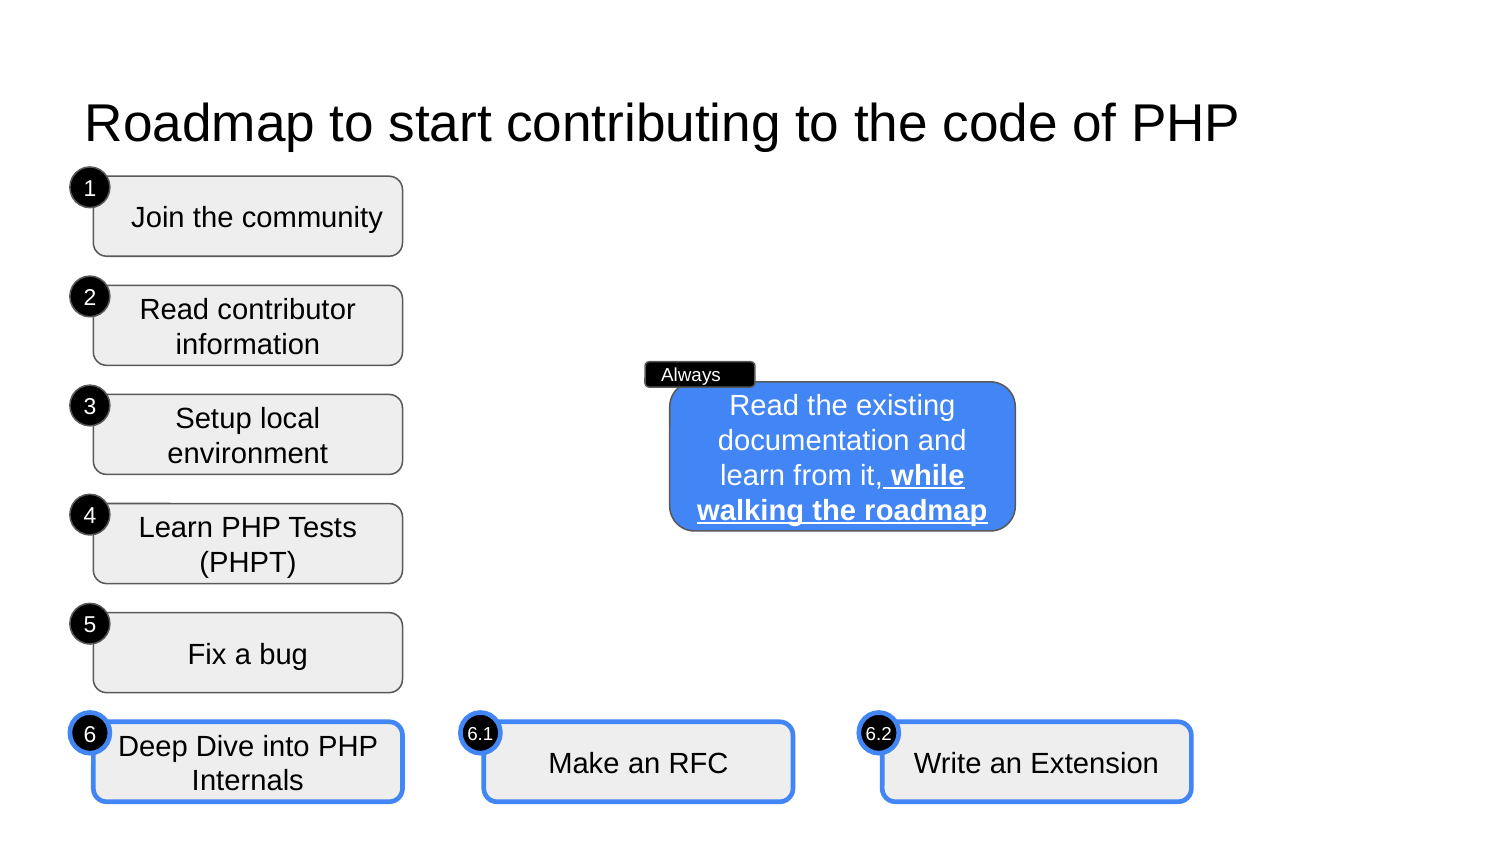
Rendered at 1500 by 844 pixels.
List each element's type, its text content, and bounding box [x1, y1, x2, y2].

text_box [69, 712, 403, 802]
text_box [69, 603, 403, 693]
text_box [69, 384, 403, 475]
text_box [460, 712, 794, 802]
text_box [644, 361, 1016, 532]
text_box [69, 493, 403, 584]
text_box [858, 712, 1192, 802]
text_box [69, 275, 403, 366]
title Roadmap to start contributing to the code of PHP [69, 72, 1468, 167]
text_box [69, 166, 403, 257]
